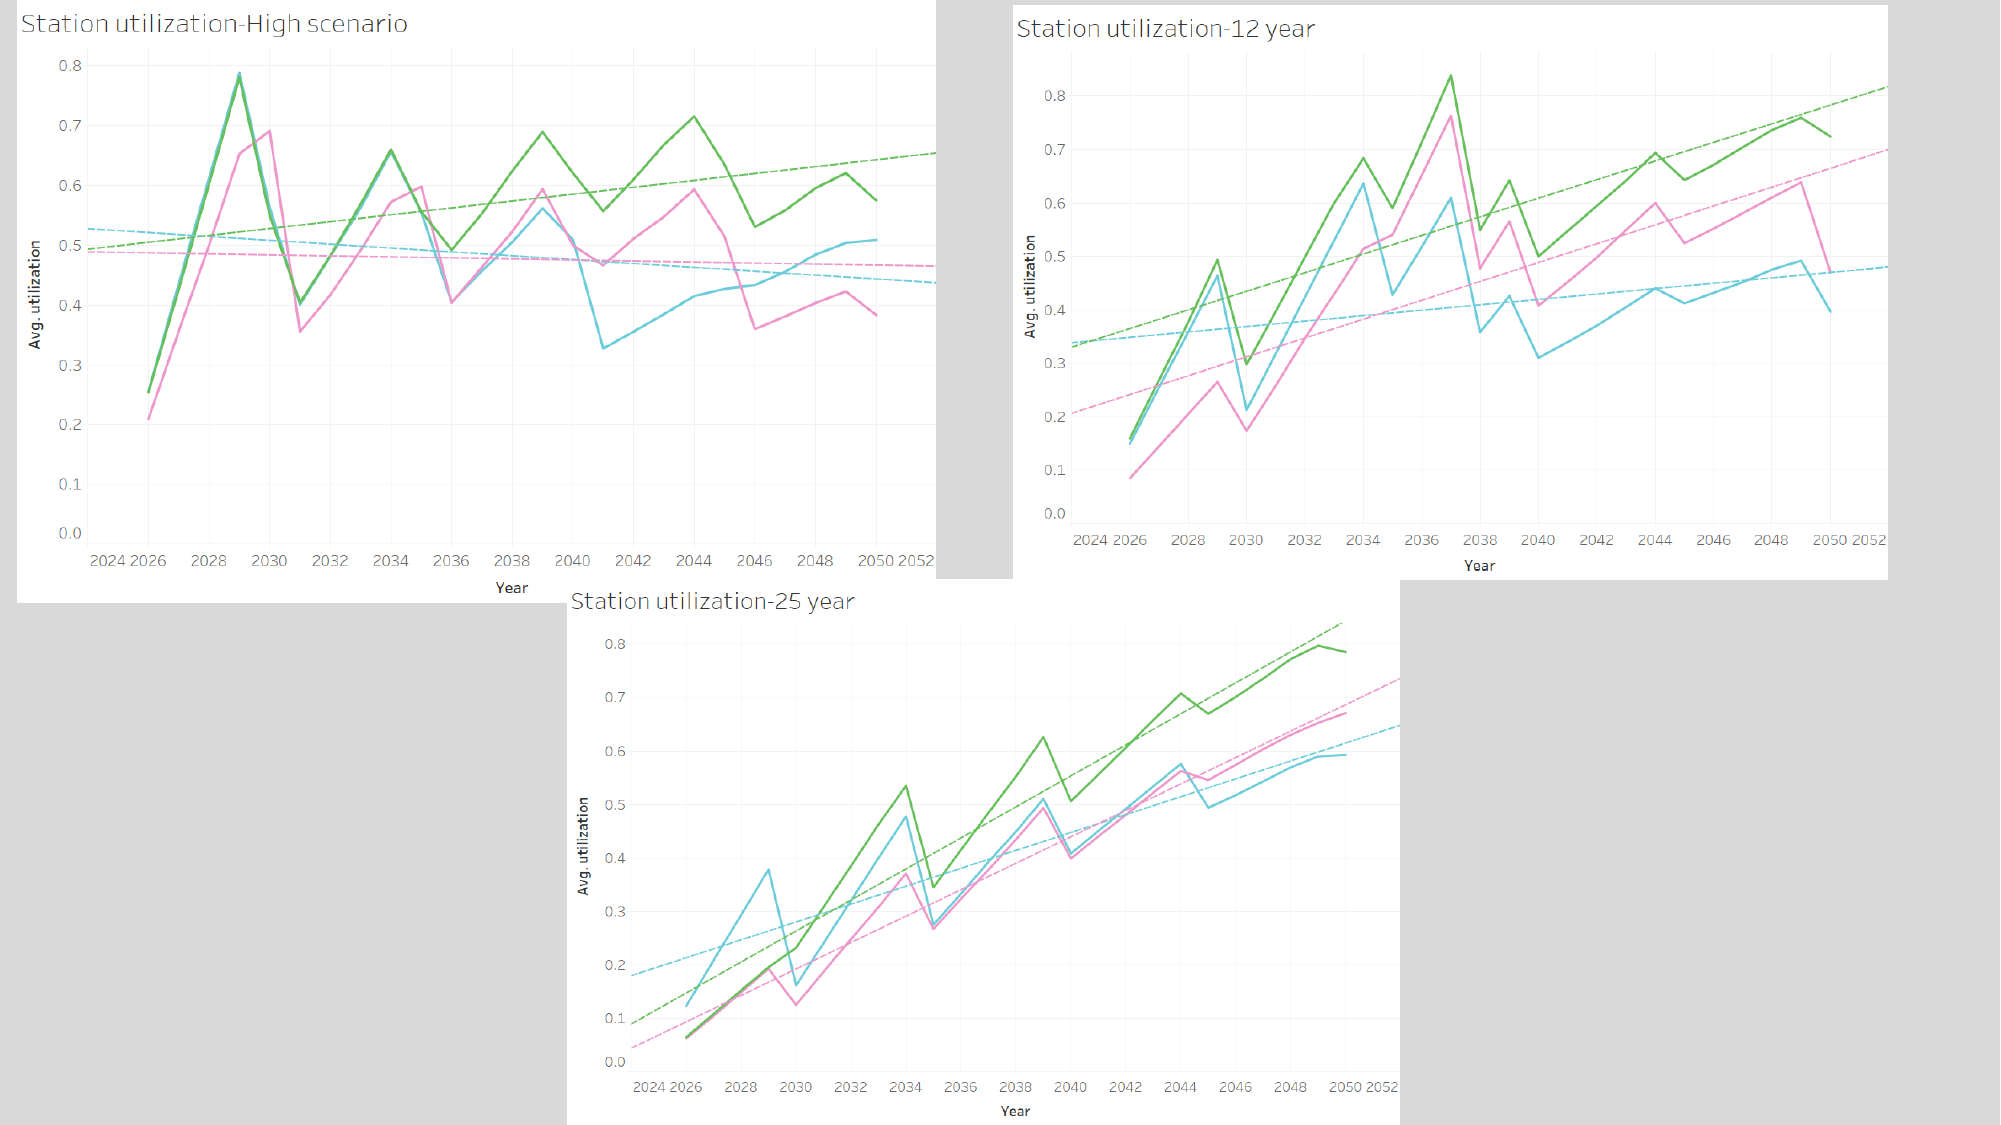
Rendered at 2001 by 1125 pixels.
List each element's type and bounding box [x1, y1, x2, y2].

list [17, 0, 936, 603]
picture [567, 5, 1888, 1125]
